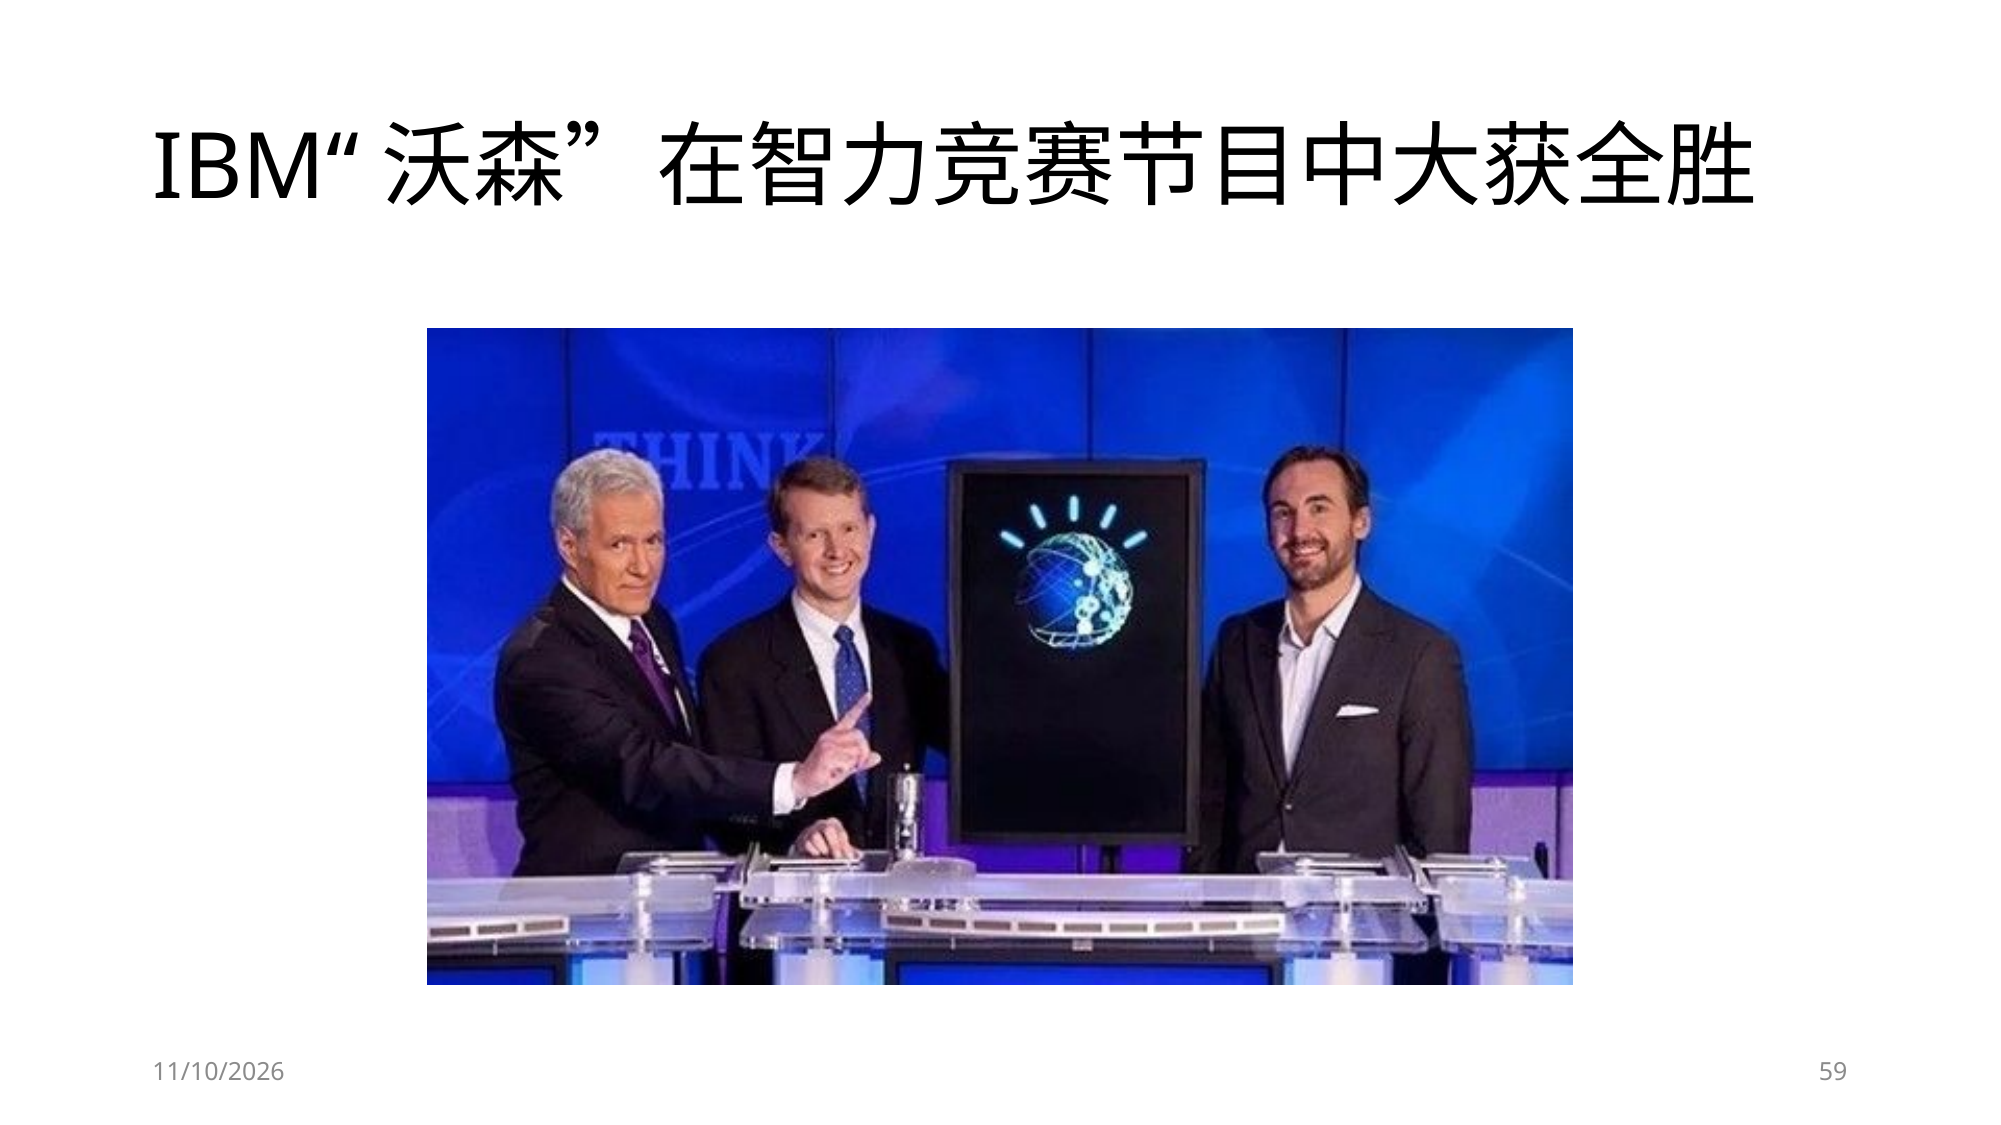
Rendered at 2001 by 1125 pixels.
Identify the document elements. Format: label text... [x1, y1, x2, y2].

title IBM“沃森”在智力竞赛节目中大获全胜 [137, 59, 1863, 278]
slide_number 59 [1412, 1042, 1863, 1103]
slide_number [137, 1042, 588, 1103]
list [427, 328, 1573, 985]
